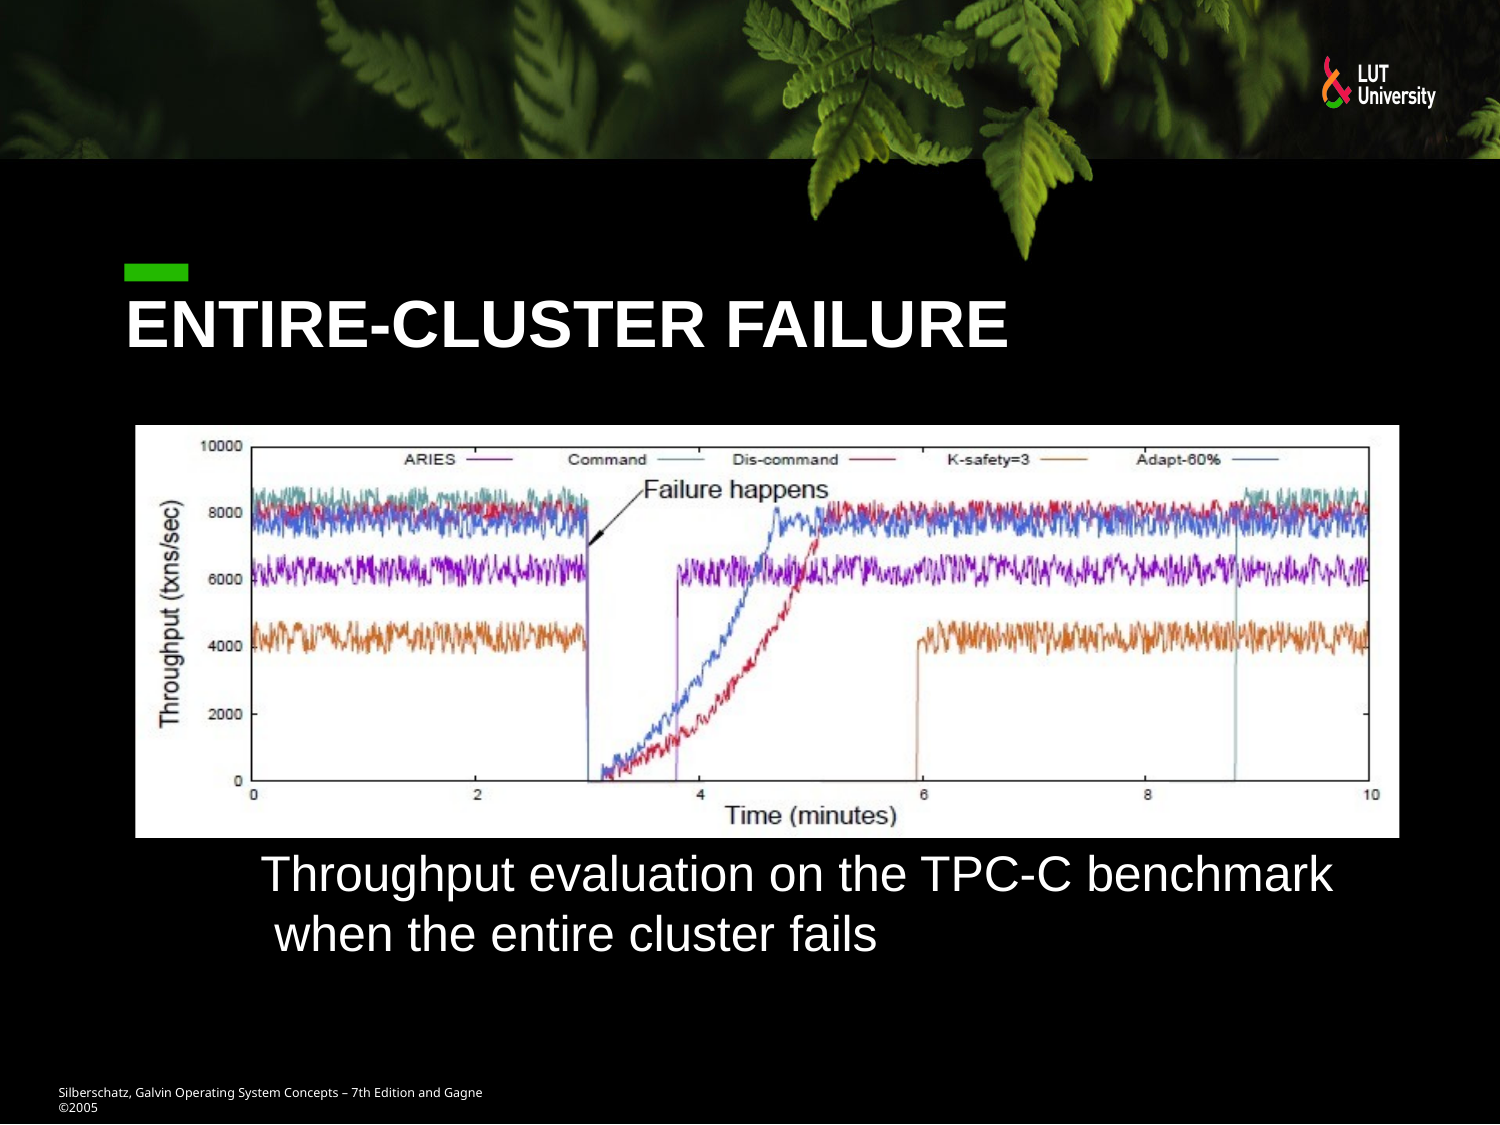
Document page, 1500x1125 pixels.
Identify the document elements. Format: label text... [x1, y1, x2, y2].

title Entire-cluster failure [123, 279, 1288, 470]
text_box Silberschatz, Galvin Operating System Concepts – 7th Edition and Gagne ©2005 [43, 1077, 525, 1123]
picture [0, 0, 1500, 1124]
text_box Throughput evaluation on the TPC-C benchmark when the entire cluster fails [258, 838, 1342, 961]
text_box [135, 424, 1400, 838]
